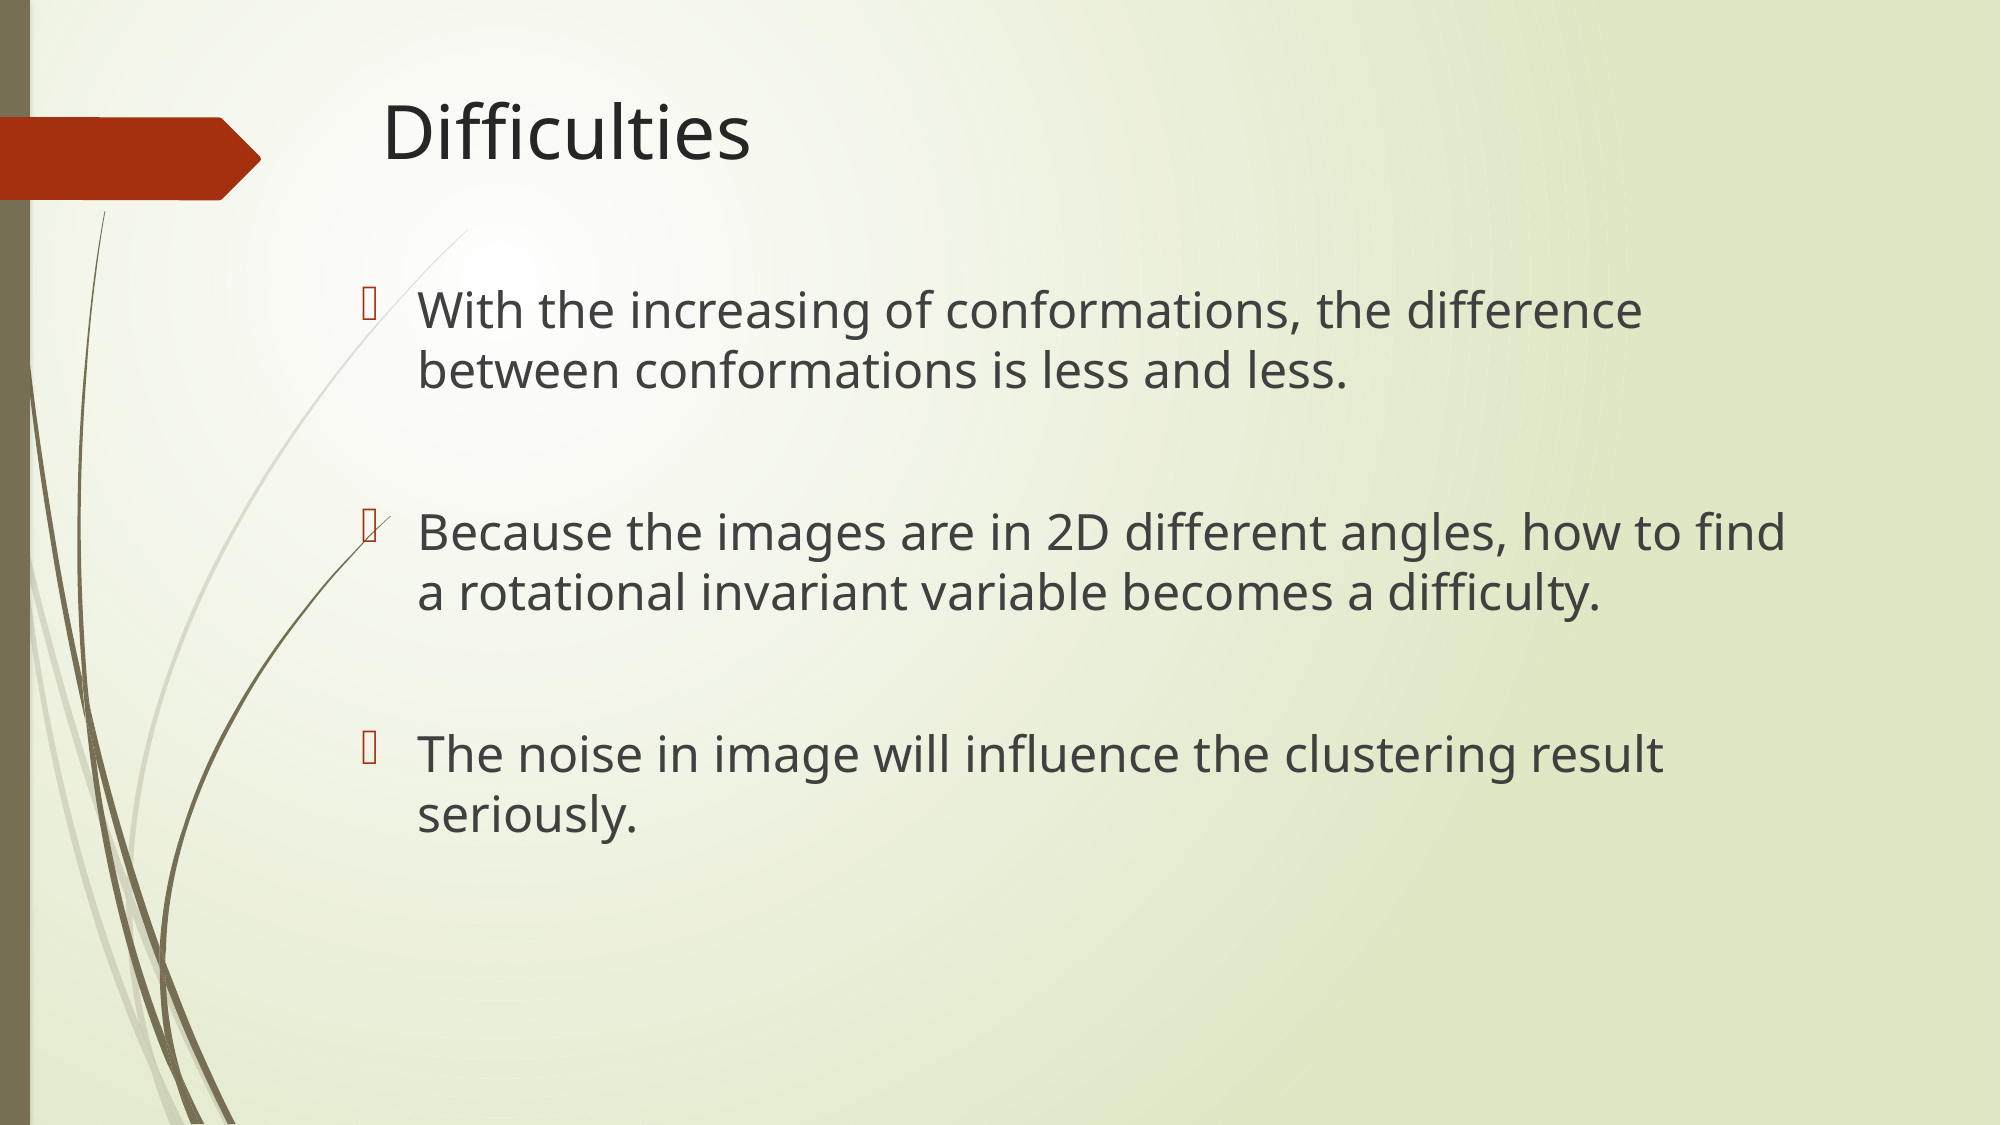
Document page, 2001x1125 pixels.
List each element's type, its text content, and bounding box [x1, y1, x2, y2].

list With the increasing of conformations, the difference between conformations is less and less. Because the images are in 2D different angles, how to find a rotational invariant variable becomes a difficulty. The noise in image will influence the clustering result seriously. [346, 271, 1809, 892]
title Difficulties [366, 77, 1829, 288]
